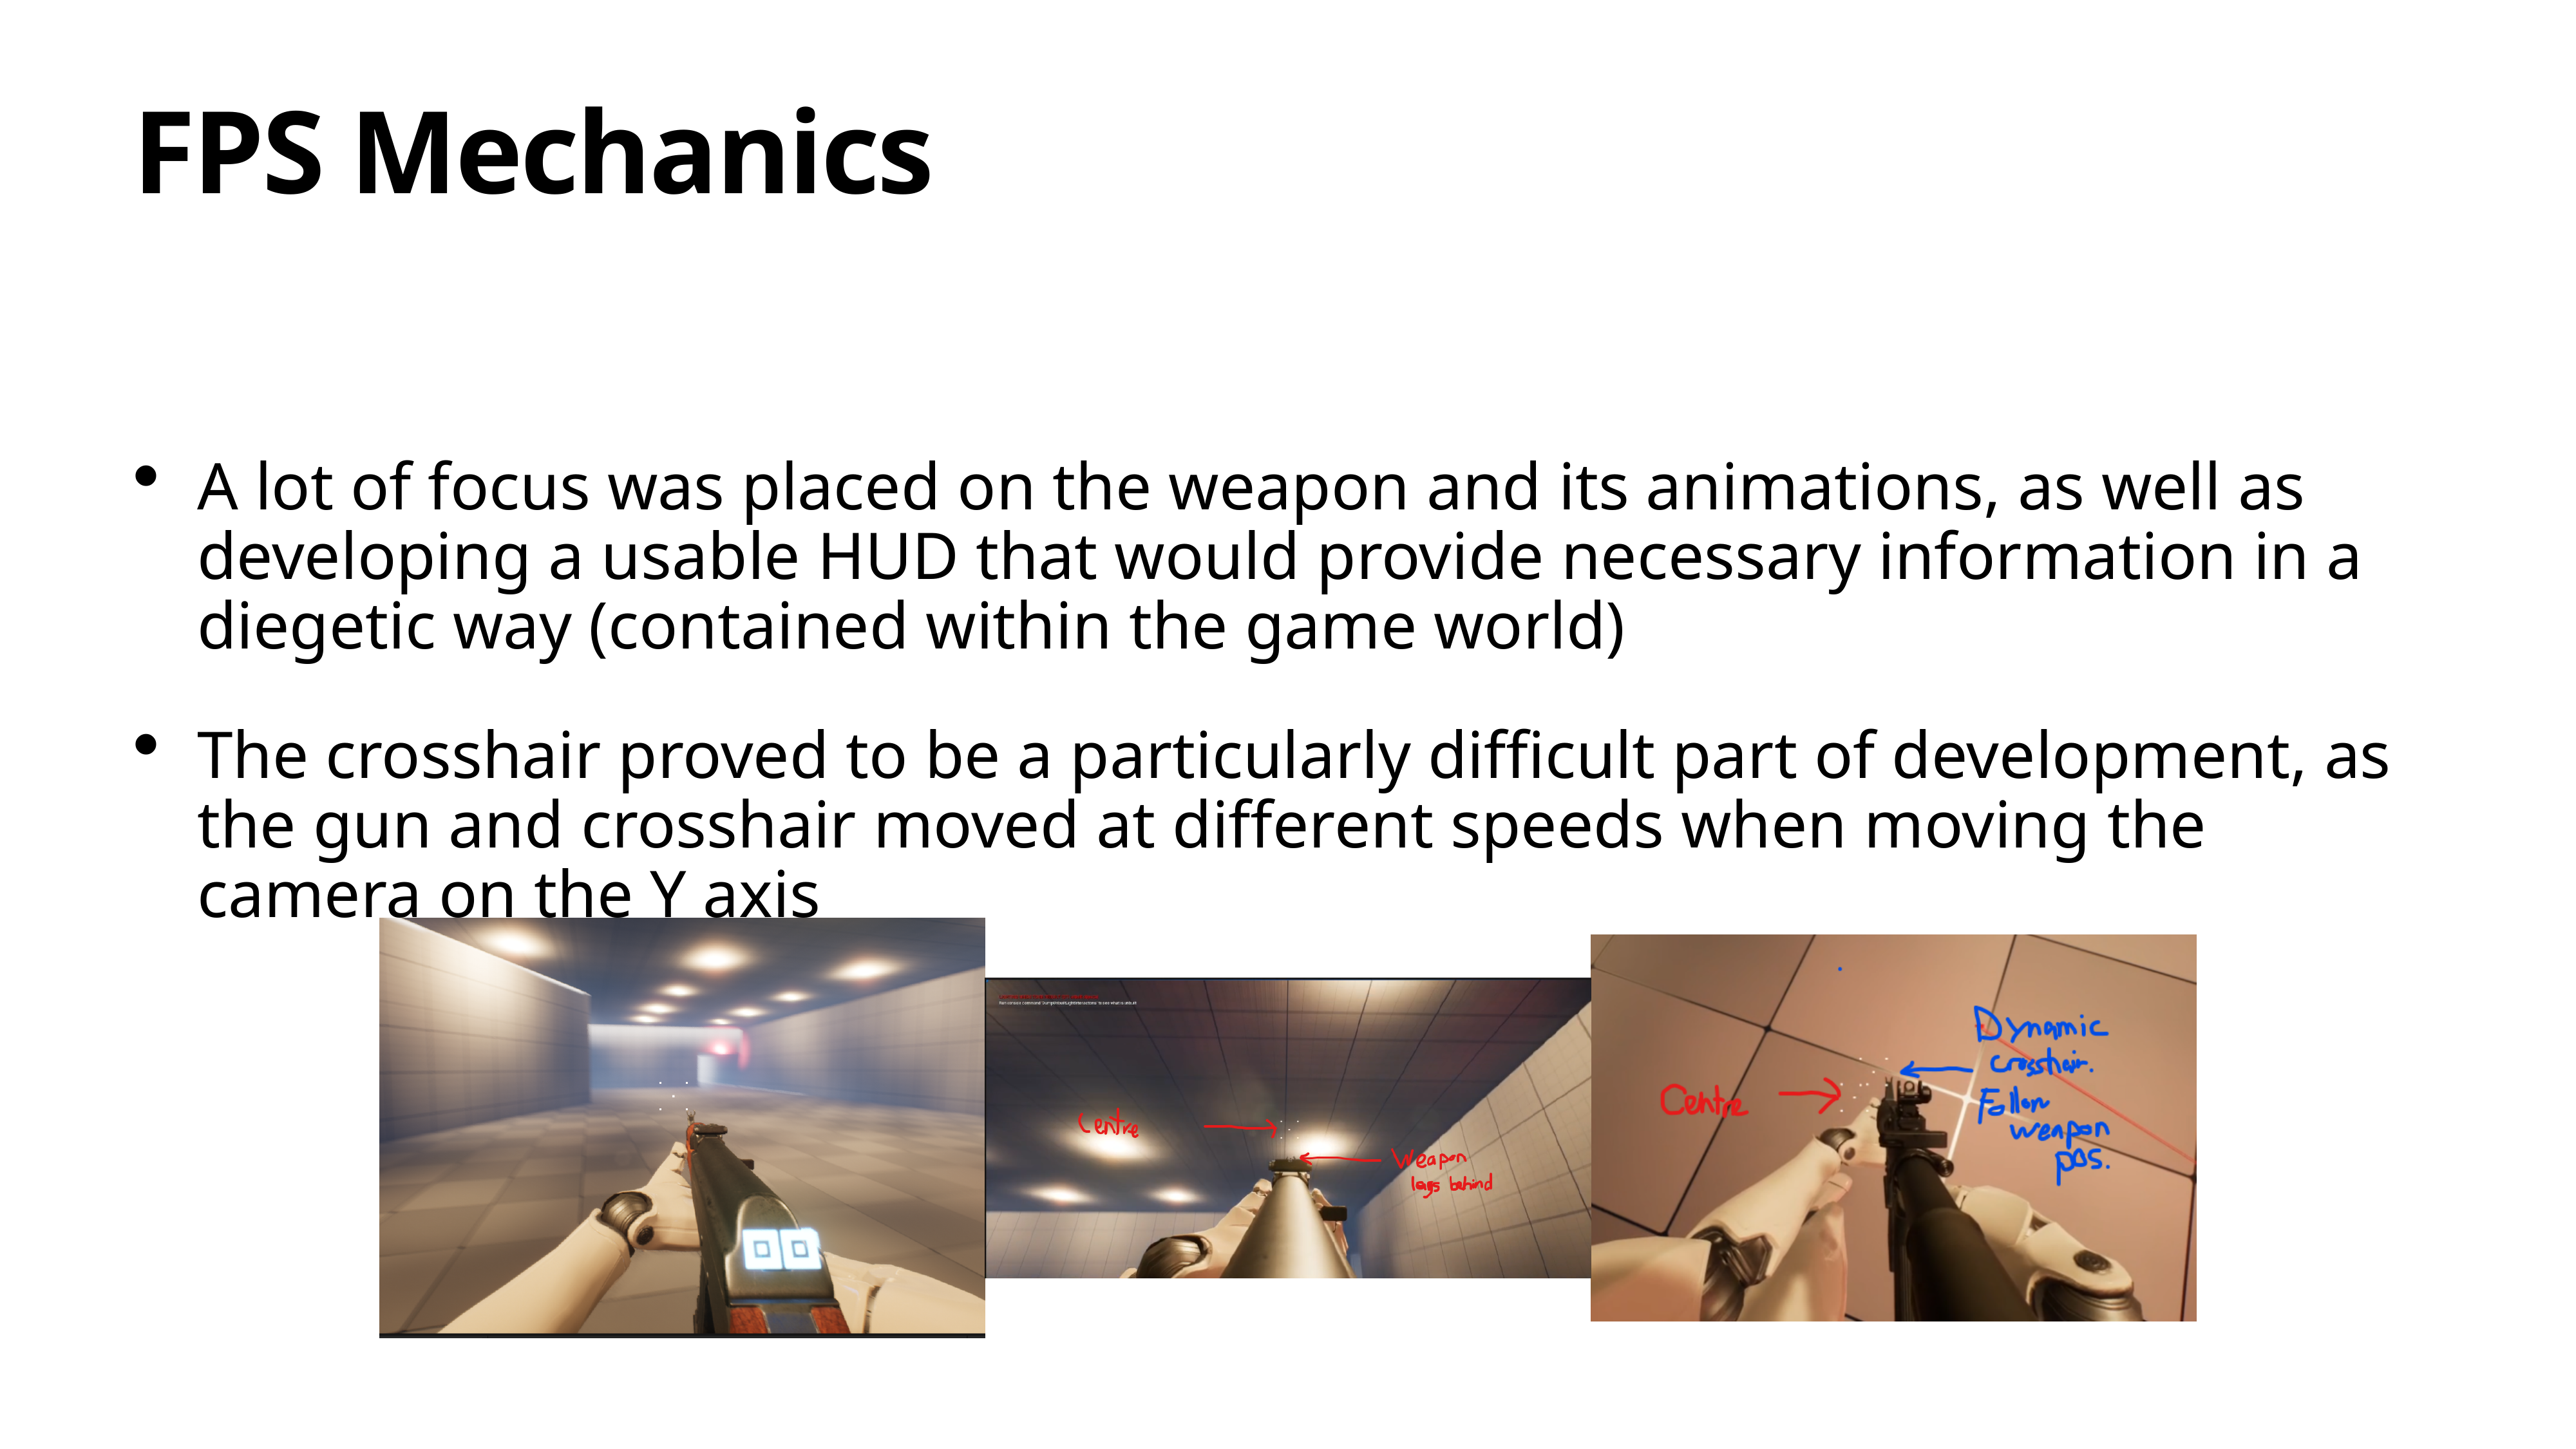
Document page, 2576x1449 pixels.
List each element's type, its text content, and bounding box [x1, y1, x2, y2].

picture [379, 918, 2197, 1338]
title FPS Mechanics [127, 100, 2449, 252]
list A lot of focus was placed on the weapon and its animations, as well as developing a usable HUD that would provide necessary information in a diegetic way (contained within the game world) The crosshair proved to be a particularly difficult part of development, as the gun and crosshair moved at different speeds when moving the camera on the Y axis [127, 448, 2449, 1321]
